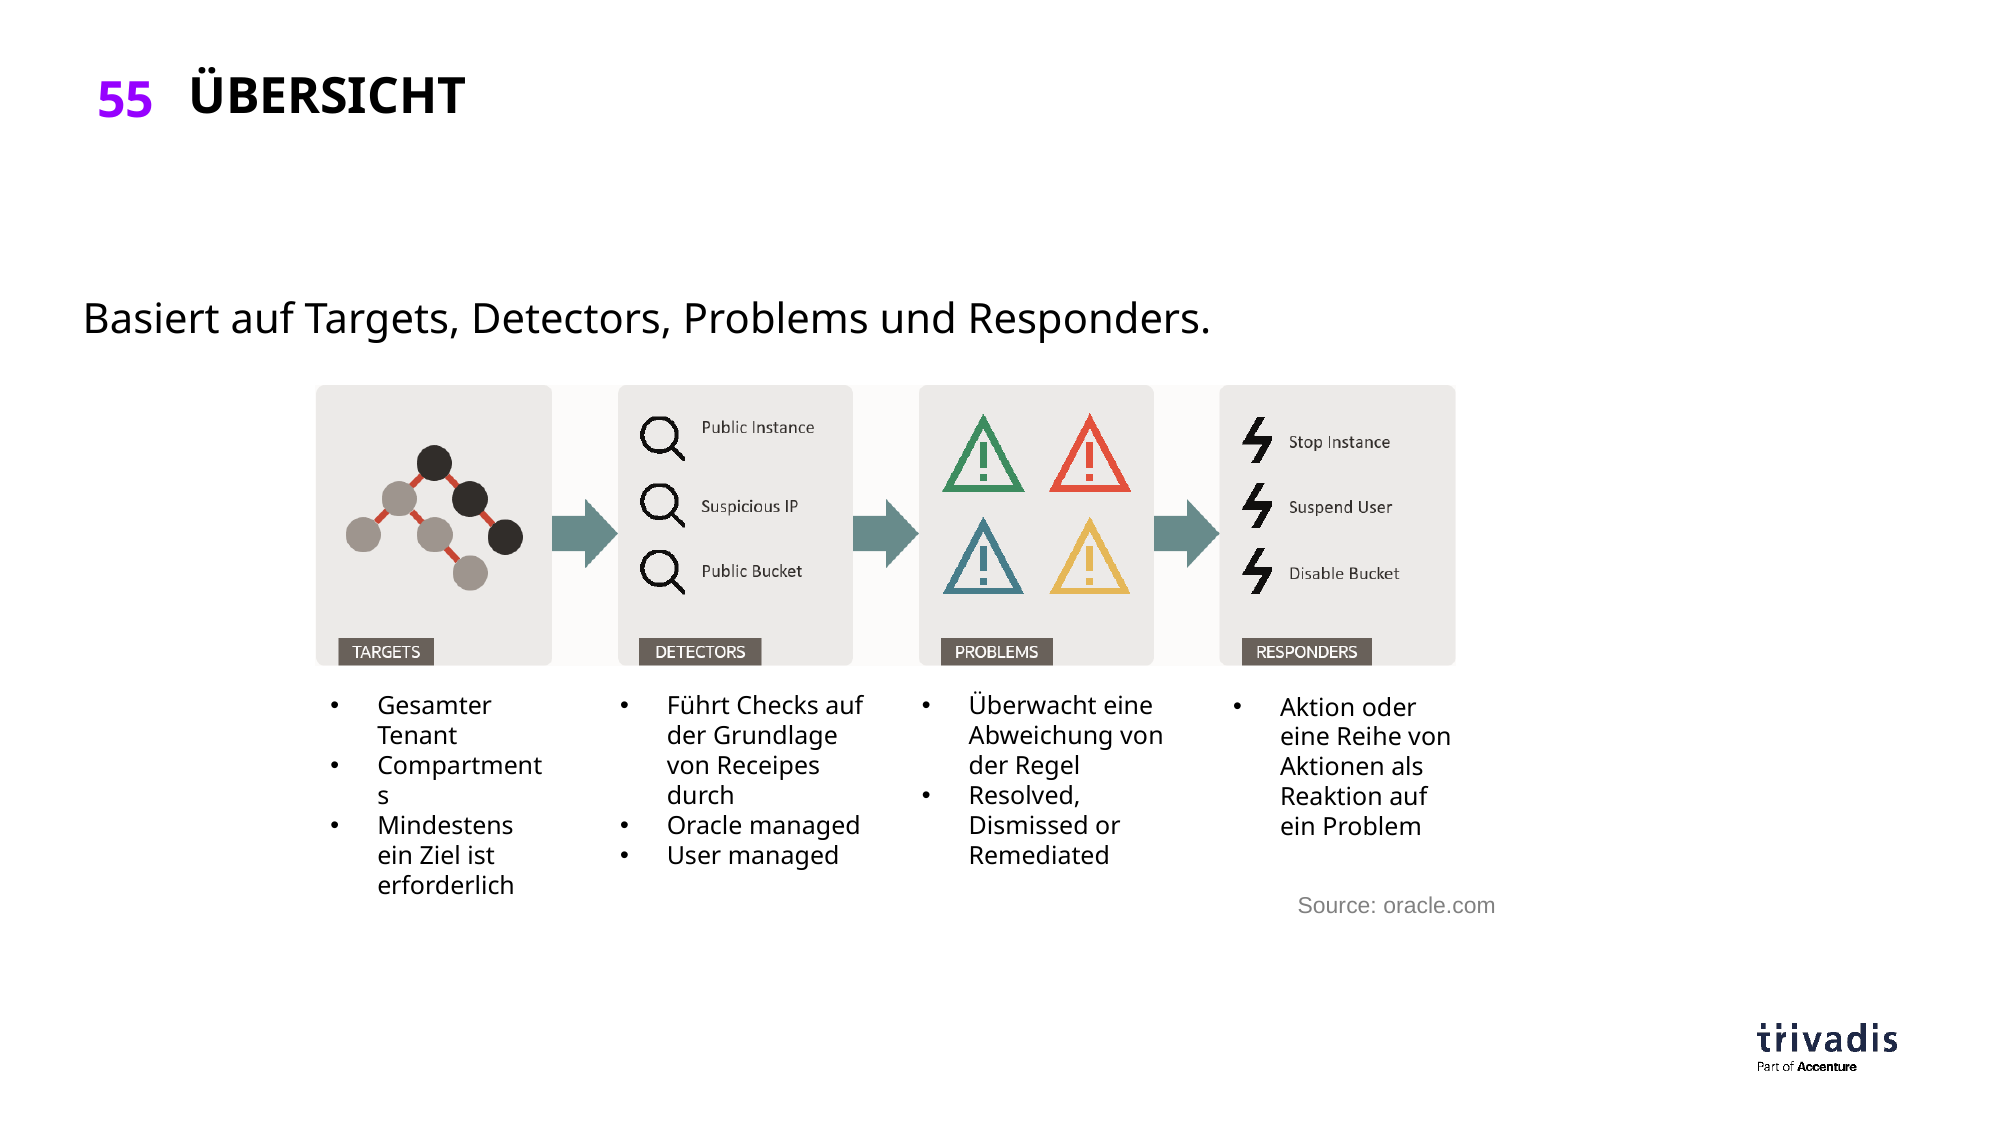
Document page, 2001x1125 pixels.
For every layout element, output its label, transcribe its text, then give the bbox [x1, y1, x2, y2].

picture [315, 384, 1456, 666]
title übersicht [170, 63, 1933, 136]
text_box Source: oracle.com [1297, 890, 1497, 919]
text_box Gesamter Tenant Compartments Mindestens ein Ziel ist erforderlich [315, 682, 570, 907]
picture [1757, 1062, 1897, 1071]
text_box Überwacht eine Abweichung von der Regel Resolved, Dismissed or Remediated [907, 682, 1182, 877]
text_box Aktion oder eine Reihe von Aktionen als Reaktion auf ein Problem [1218, 683, 1472, 849]
list Basiert auf Targets, Detectors, Problems und Responders. [65, 284, 1933, 1062]
text_box Führt Checks auf der Grundlage von Receipes durch Oracle managed User managed [605, 682, 880, 877]
